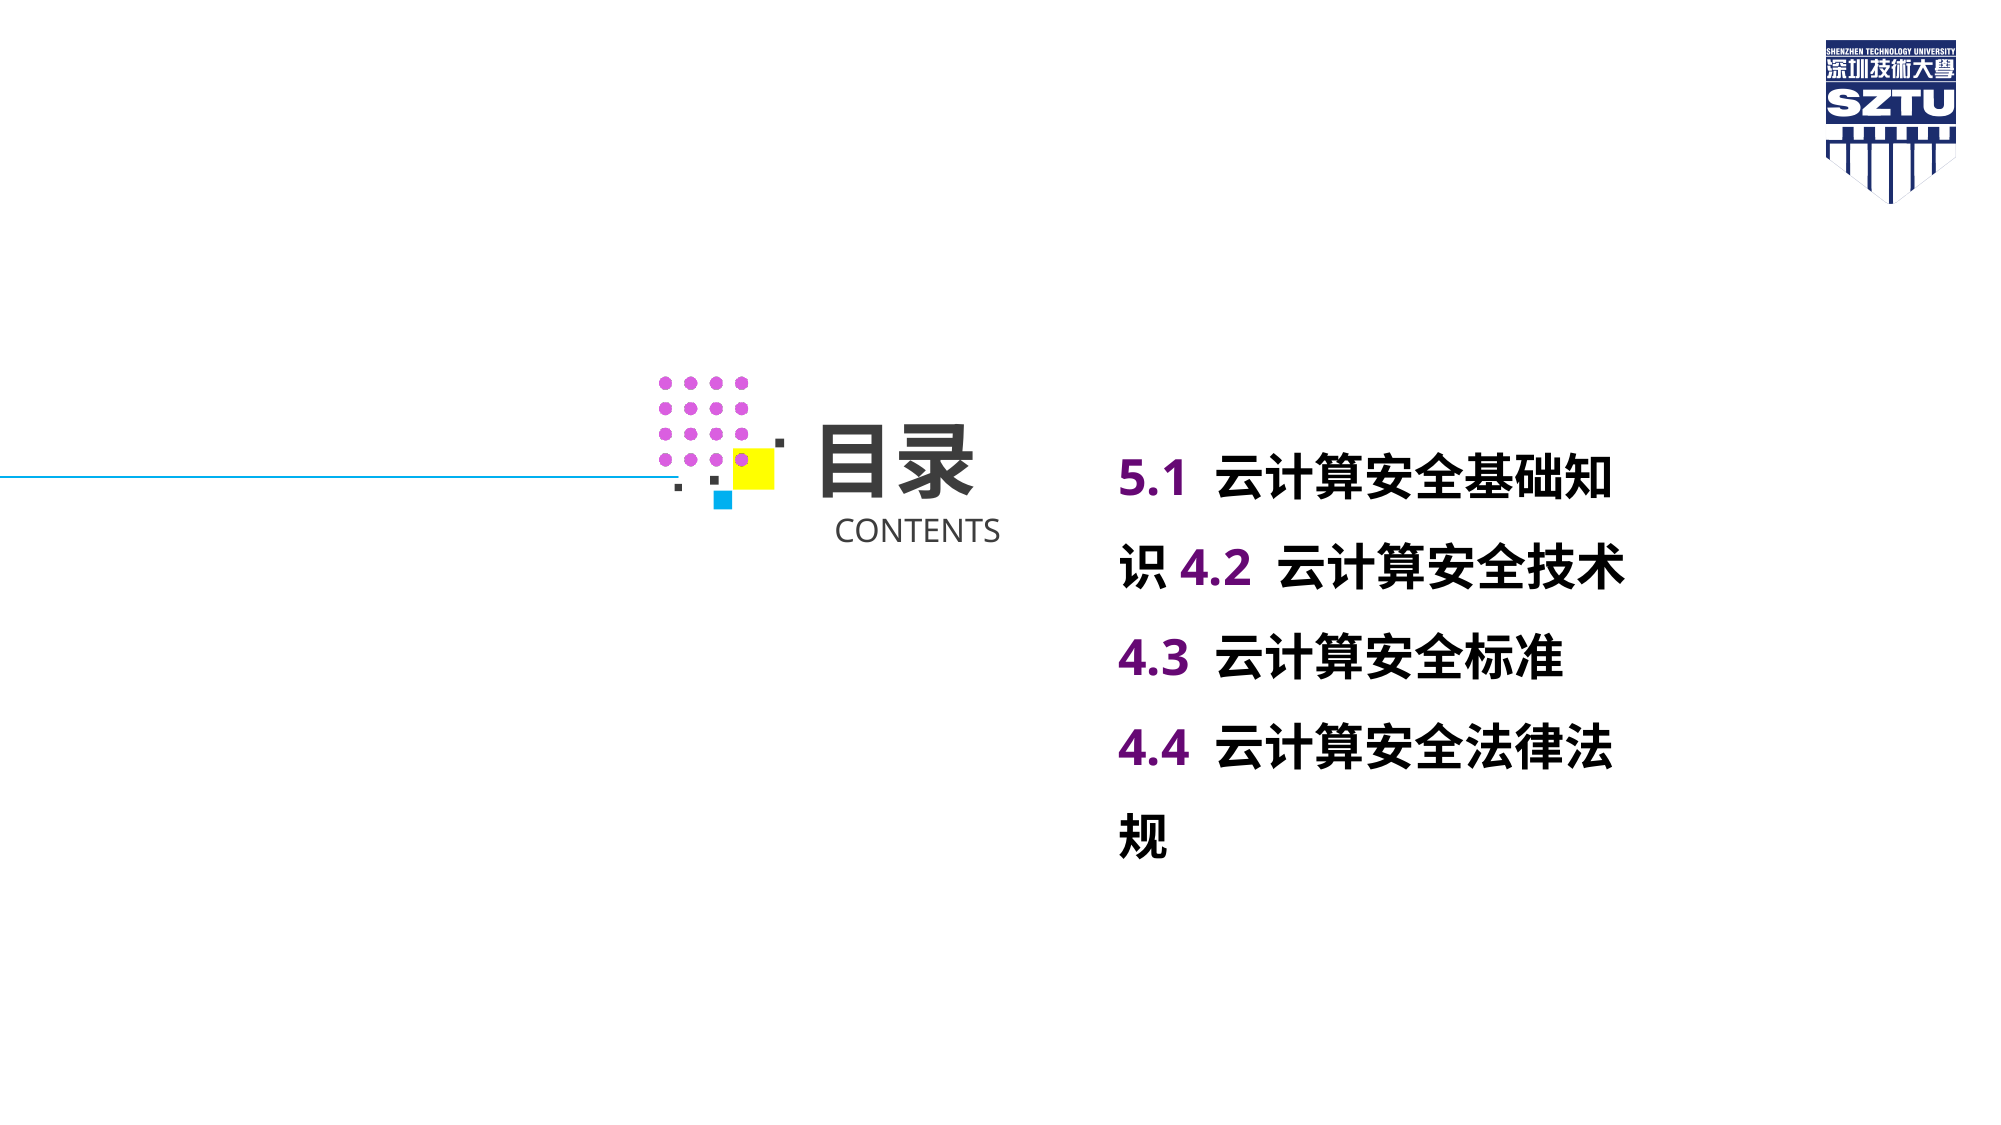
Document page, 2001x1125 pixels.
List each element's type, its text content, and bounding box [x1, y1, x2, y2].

text_box 目录 [811, 408, 1025, 510]
text_box CONTENTS [811, 510, 1025, 549]
picture [636, 350, 767, 498]
text_box 5.1 云计算安全基础知识4.2 云计算安全技术 4.3 云计算安全标准 4.4 云计算安全法律法规 [1103, 408, 1677, 873]
picture [1803, 34, 1979, 210]
text_box [775, 438, 785, 448]
